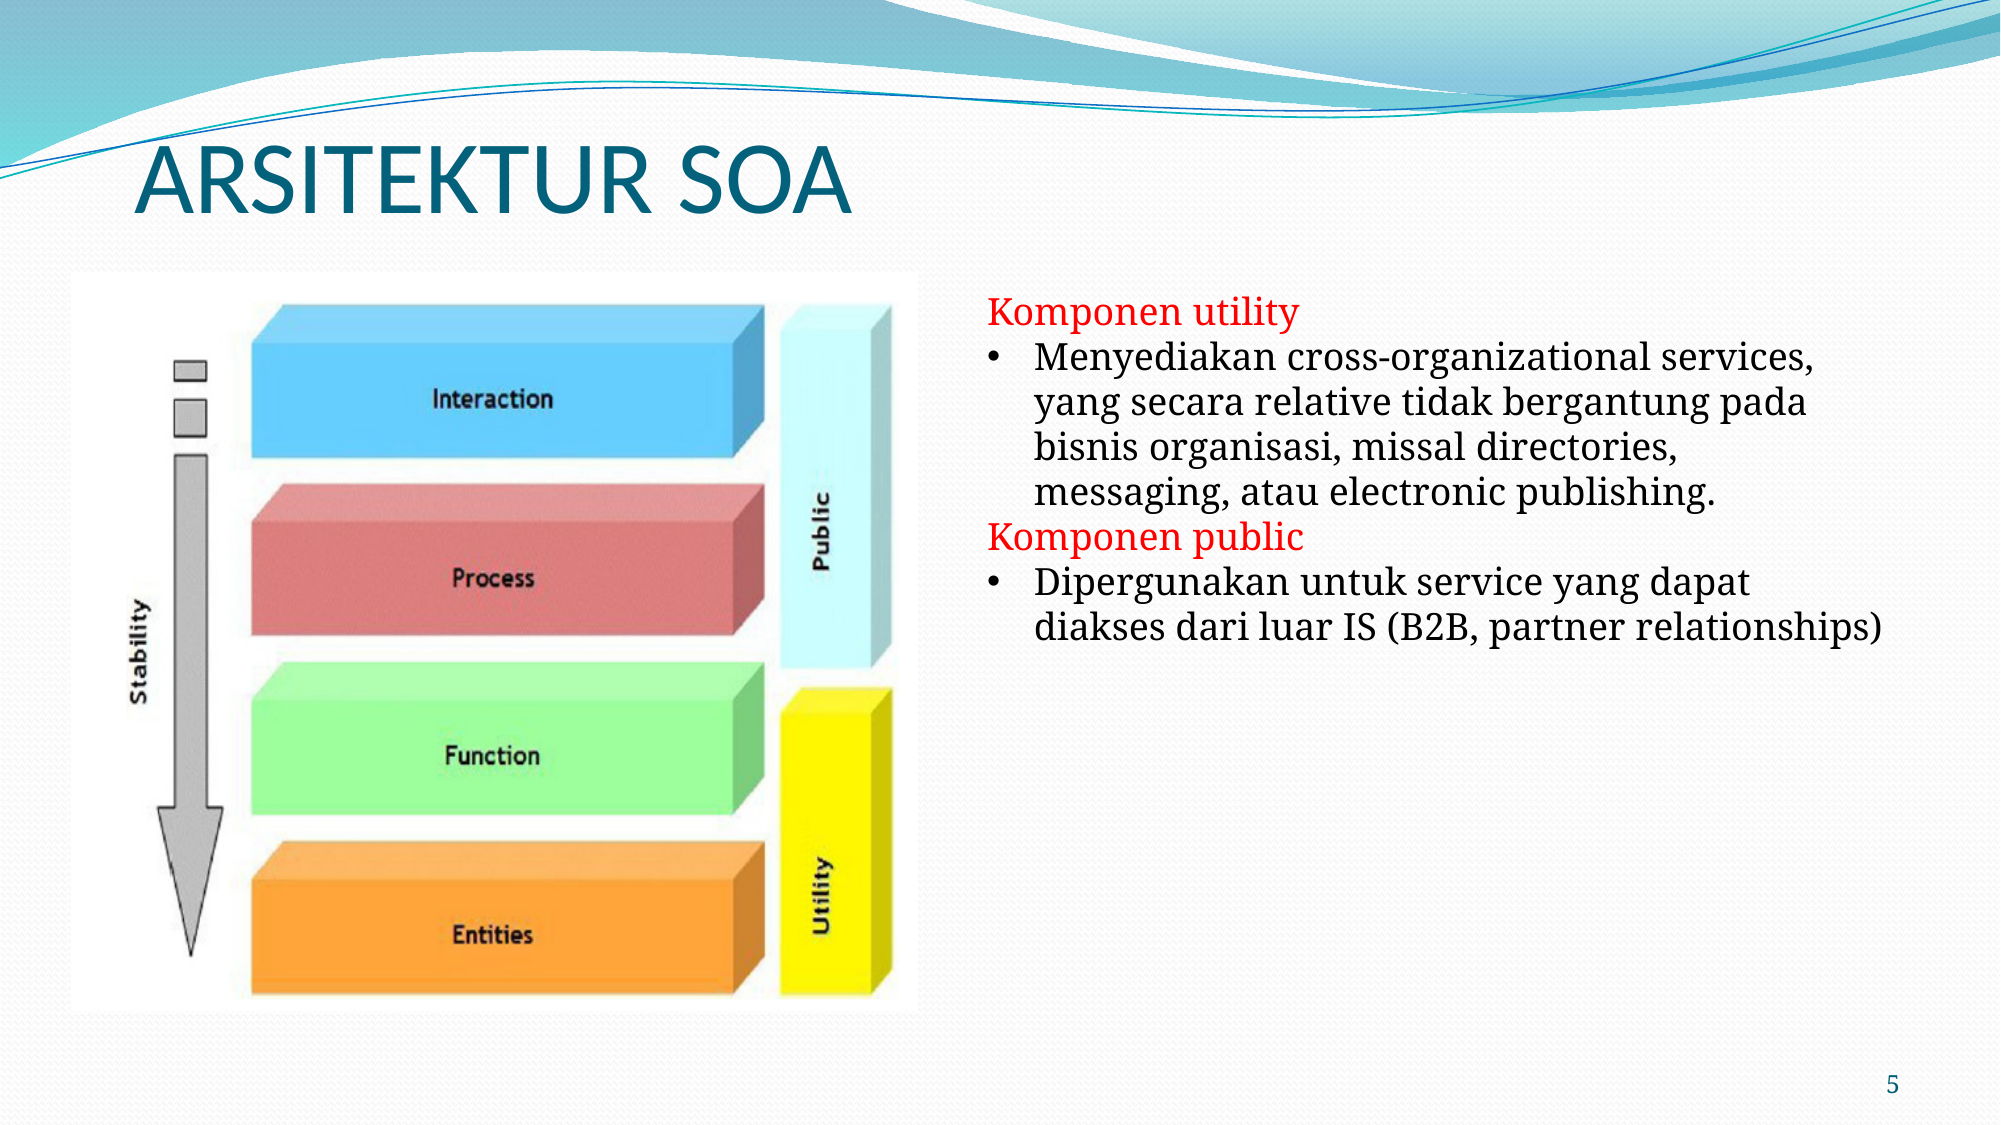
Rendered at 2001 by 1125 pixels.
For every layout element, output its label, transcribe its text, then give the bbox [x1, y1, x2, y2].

slide_number 5 [1733, 1042, 1900, 1103]
title ARSITEKTUR SOA [134, 47, 959, 235]
text_box Komponen utility Menyediakan cross-organizational services, yang secara relative tidak bergantung pada bisnis organisasi, missal directories, messaging, atau electronic publishing. Komponen public Dipergunakan untuk service yang dapat diakses dari luar IS (B2B, partner relationships) [972, 280, 1900, 701]
picture [70, 272, 919, 1011]
